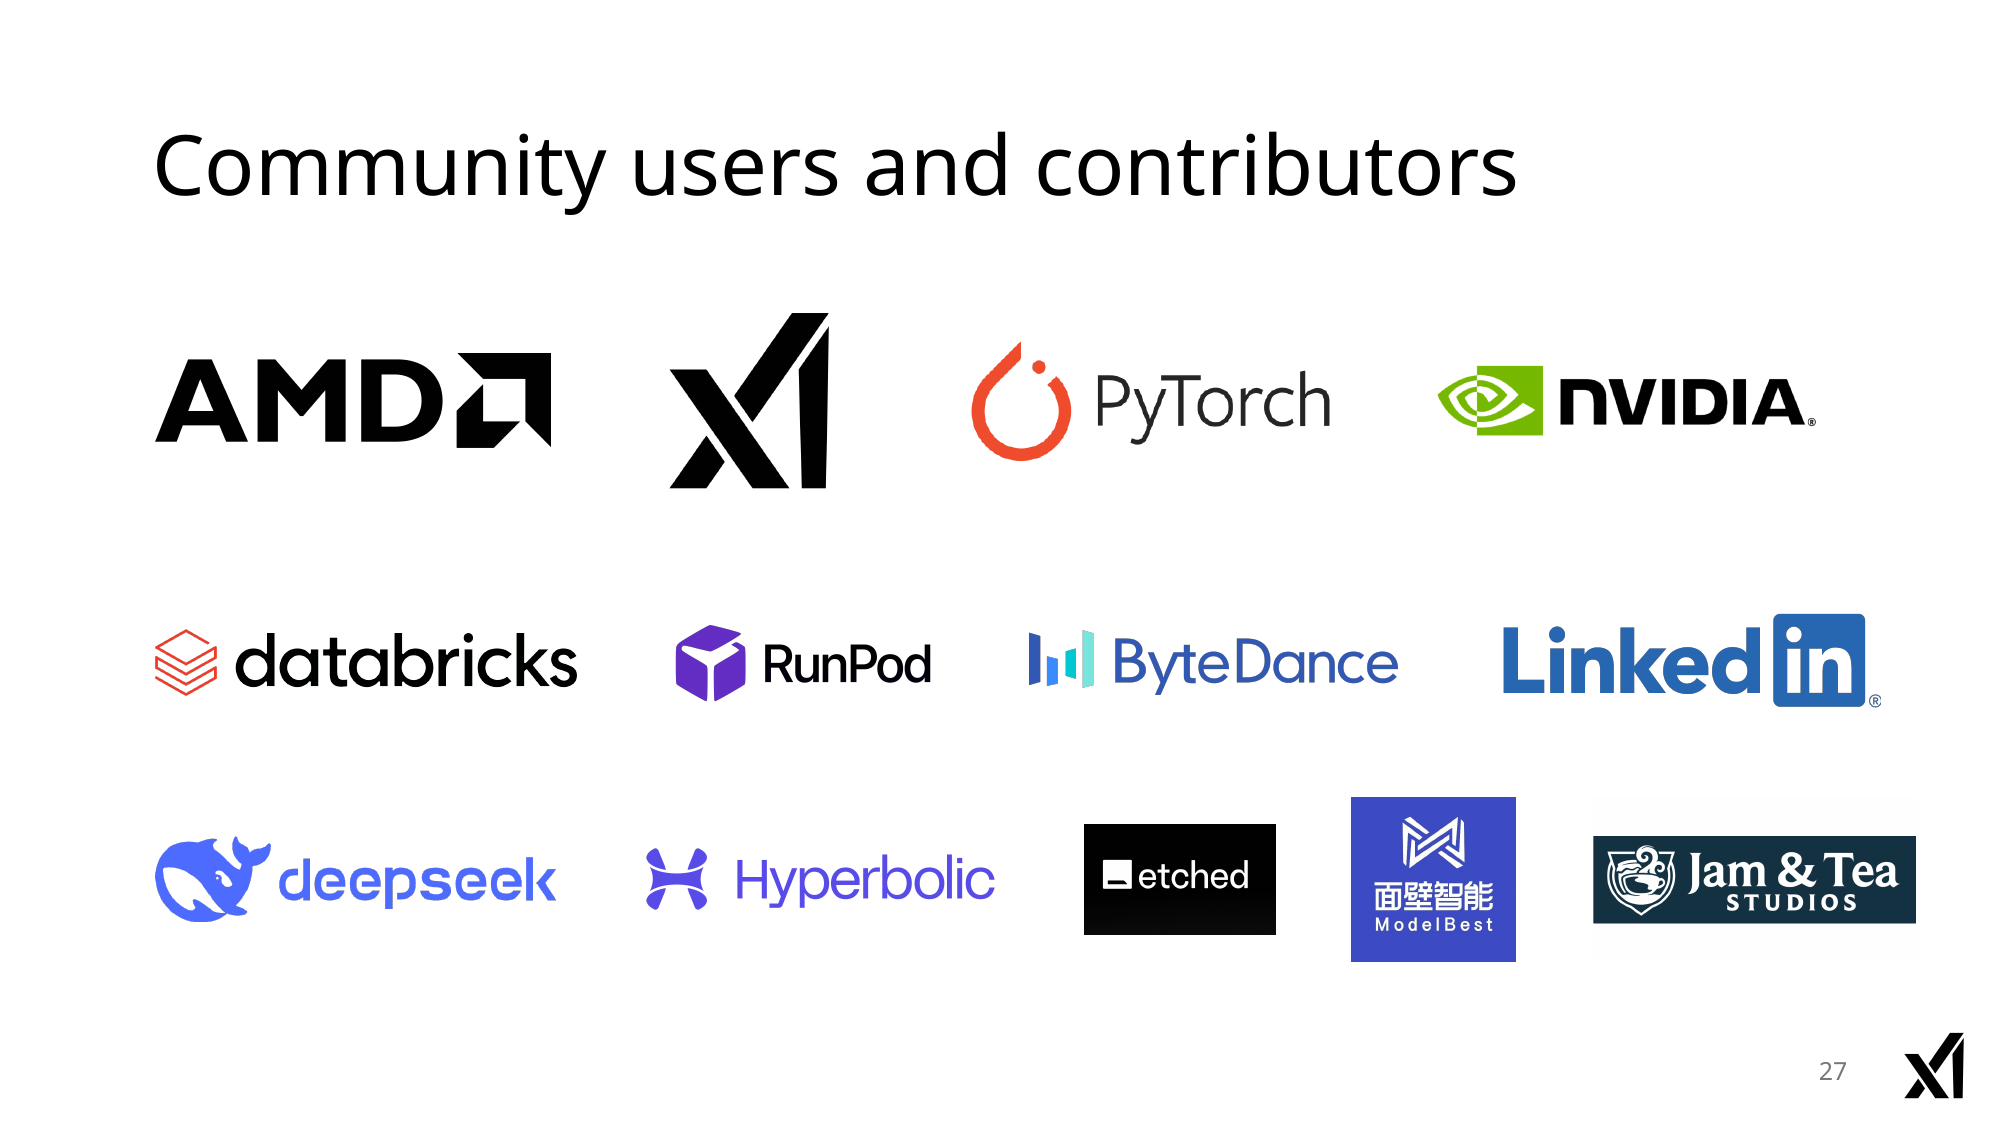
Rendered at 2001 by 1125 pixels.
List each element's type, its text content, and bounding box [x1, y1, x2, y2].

picture [1877, 1024, 1992, 1106]
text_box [154, 796, 1920, 962]
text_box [154, 602, 1881, 723]
title Community users and contributors [137, 59, 1863, 278]
slide_number 27 [1412, 1042, 1863, 1103]
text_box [154, 272, 1854, 529]
